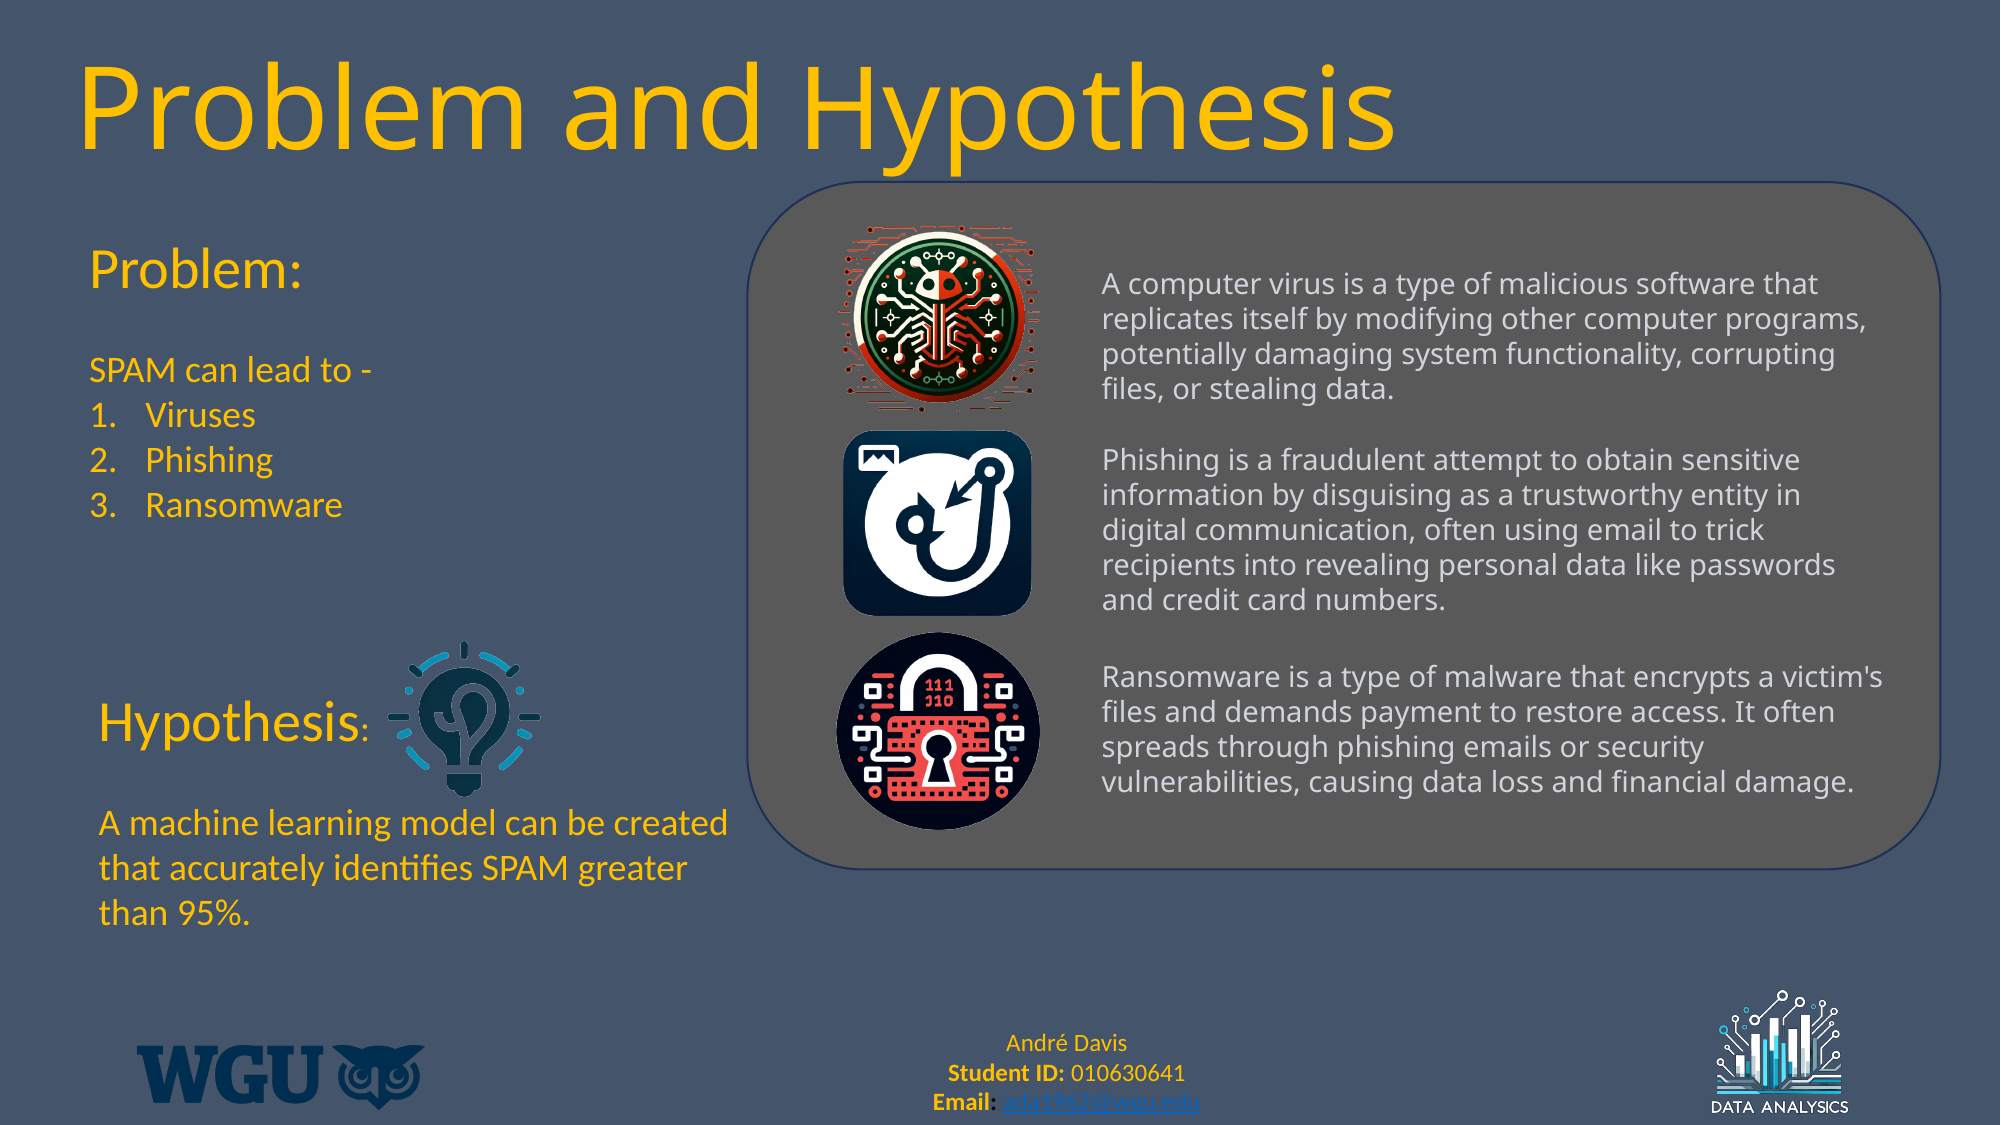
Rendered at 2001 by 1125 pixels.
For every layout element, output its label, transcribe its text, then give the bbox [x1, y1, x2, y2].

title Problem and Hypothesis [59, 42, 1560, 182]
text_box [83, 639, 748, 943]
text_box Problem: SPAM can lead to - Viruses Phishing Ransomware [74, 222, 455, 533]
picture [1709, 988, 1863, 1125]
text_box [747, 181, 1941, 870]
picture [137, 1045, 425, 1110]
